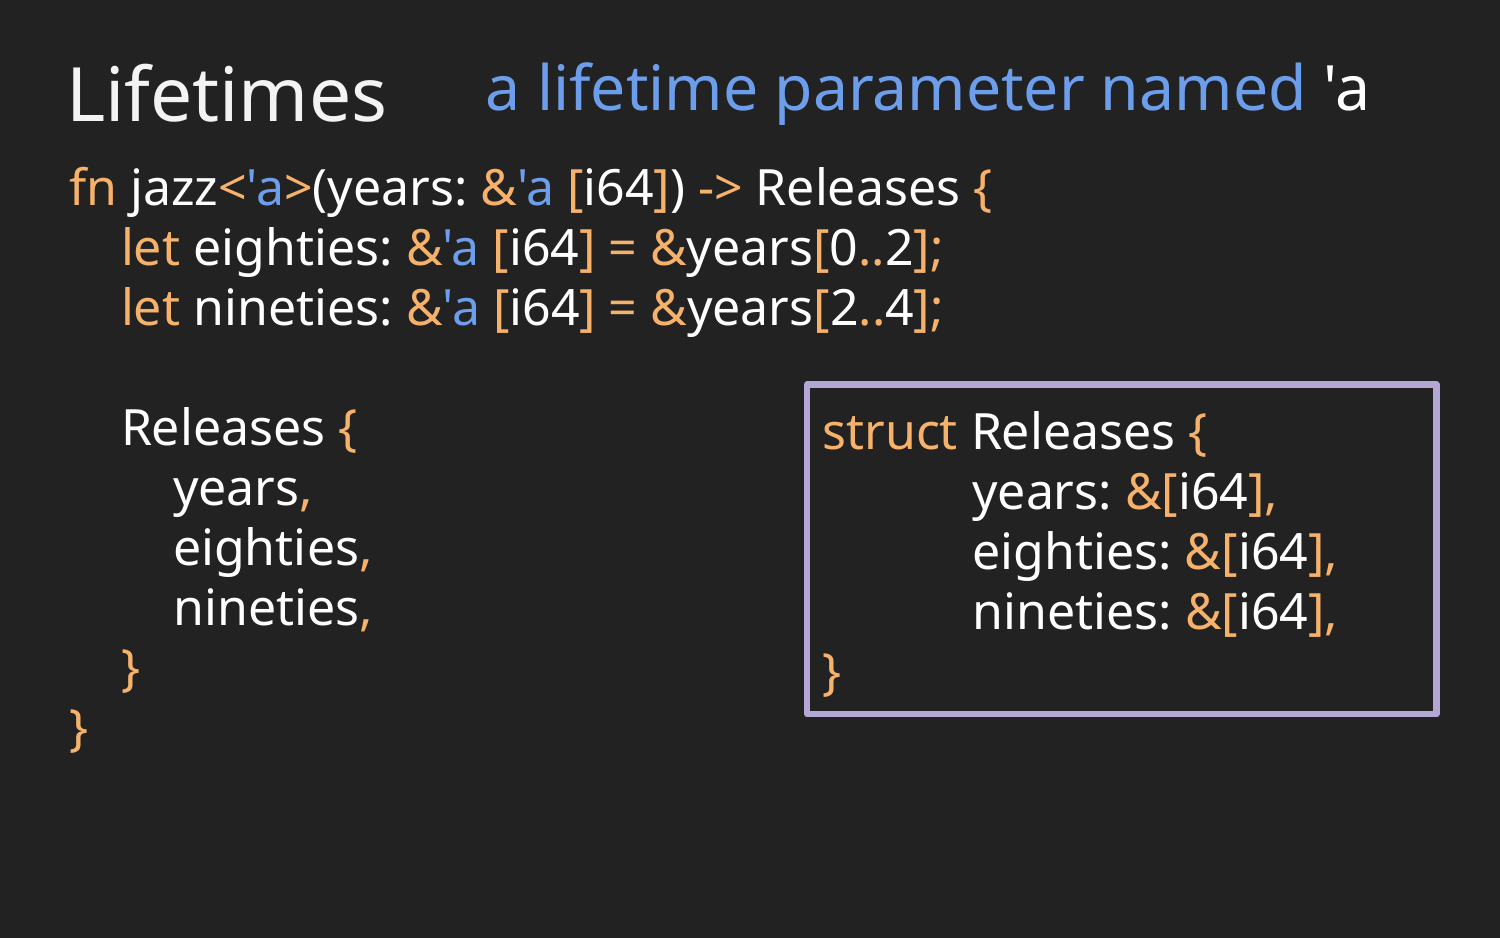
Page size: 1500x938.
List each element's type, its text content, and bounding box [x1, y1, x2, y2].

text_box a lifetime parameter named 'a [470, 32, 1447, 138]
text_box fn jazz<'a>(years: &'a [i64]) -> Releases { let eighties: &'a [i64] = &years[0..2]; let nineties: &'a [i64] = &years[2..4]; Releases { years, eighties, nineties, } } [54, 140, 1458, 771]
text_box struct Releases { years: &[i64], eighties: &[i64], nineties: &[i64], } [807, 384, 1437, 715]
text_box Lifetimes [51, 31, 1372, 166]
